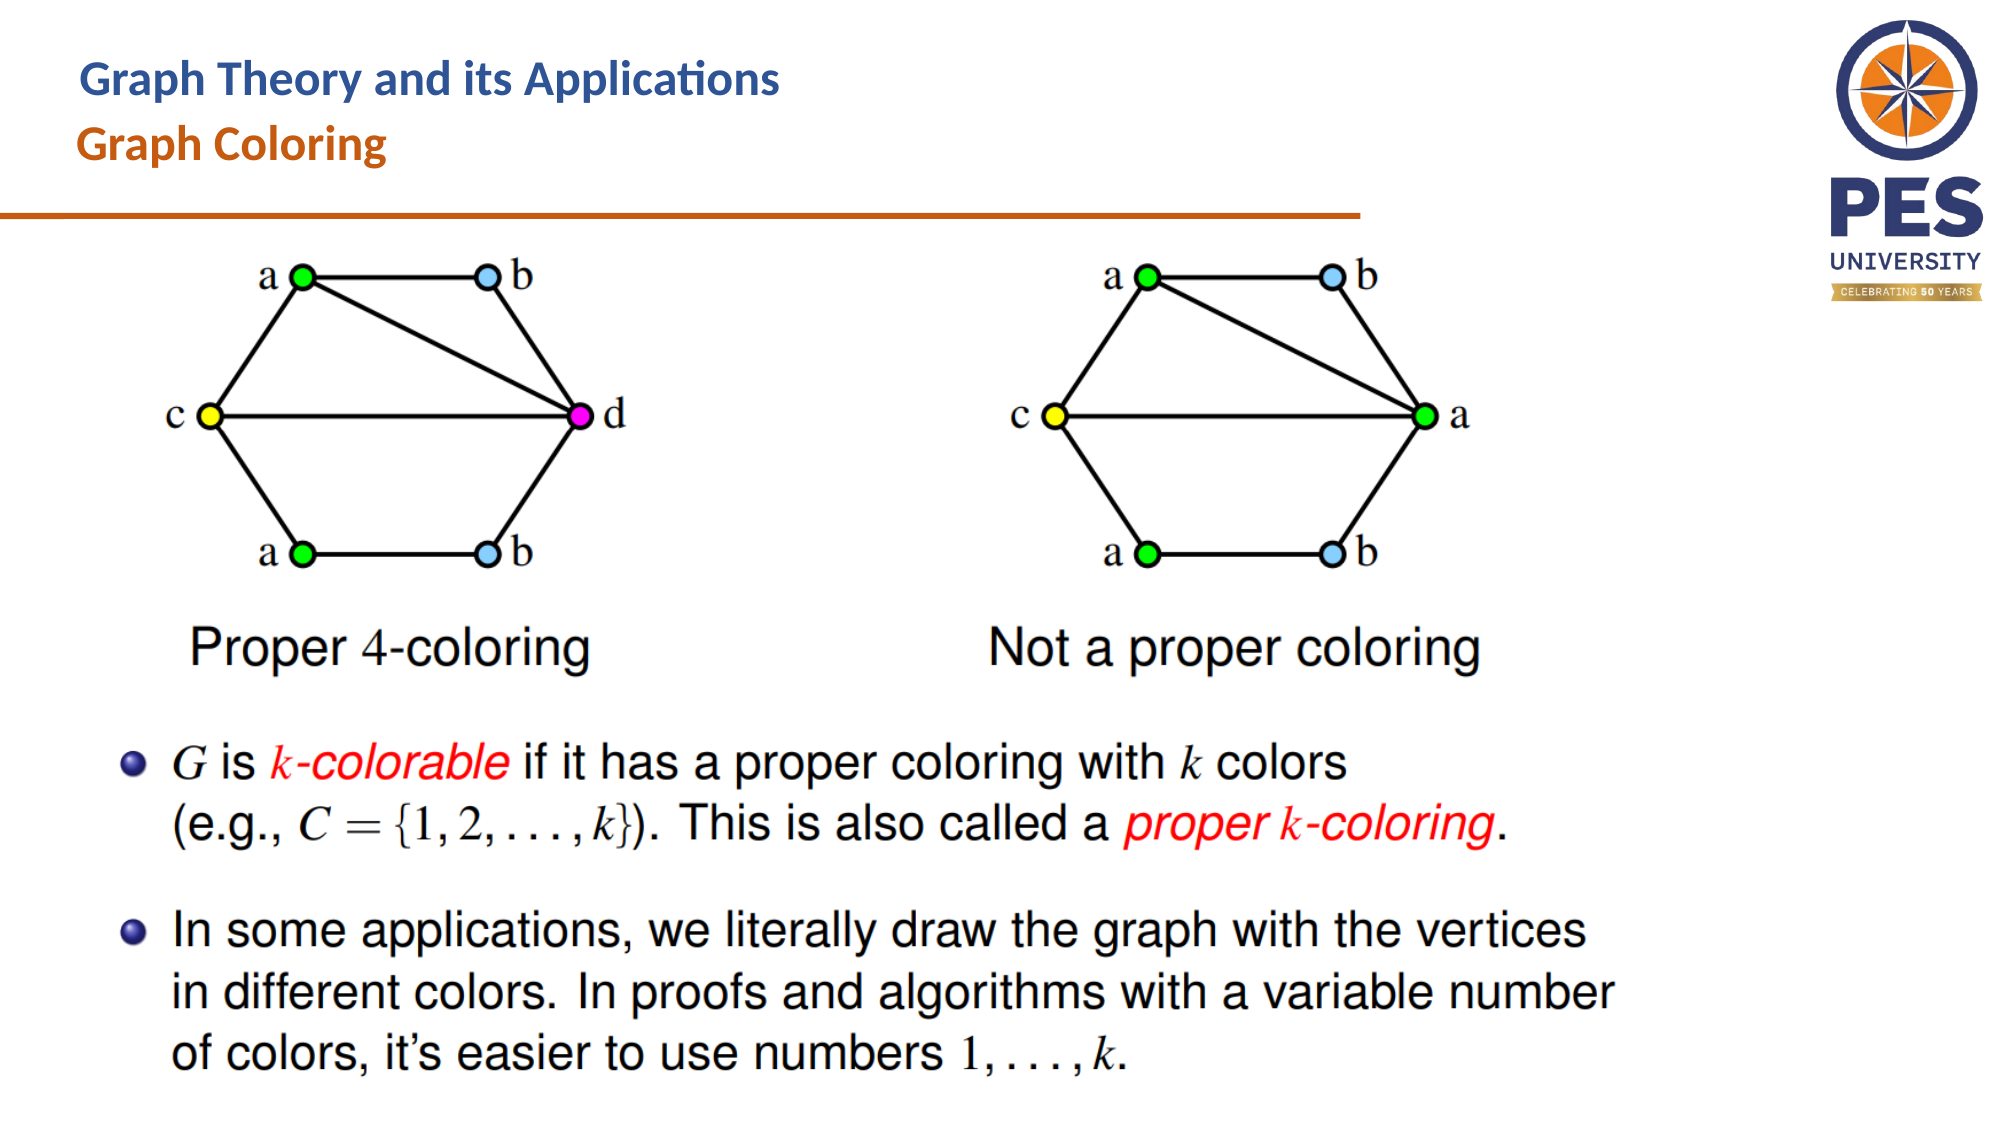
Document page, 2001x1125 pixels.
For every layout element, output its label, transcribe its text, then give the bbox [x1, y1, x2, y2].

picture [63, 219, 1636, 1122]
picture [1809, 13, 1995, 304]
title Graph Theory and its Applications Graph Coloring [73, 38, 837, 212]
text_box [0, 212, 1361, 220]
